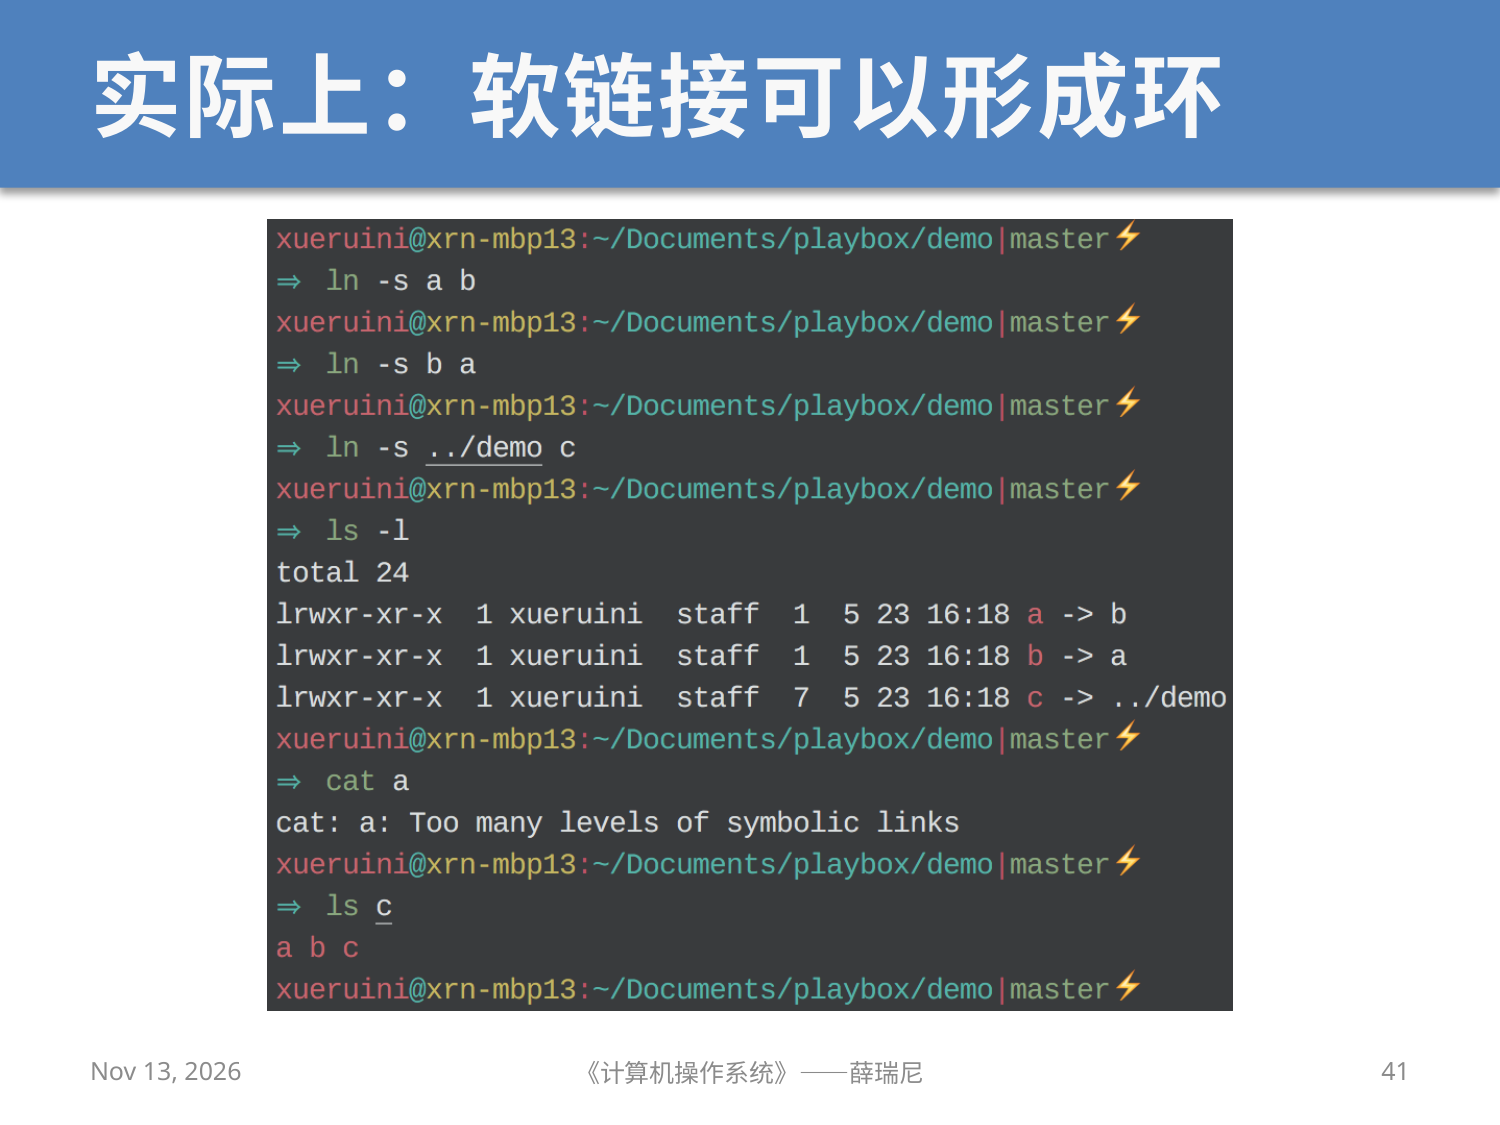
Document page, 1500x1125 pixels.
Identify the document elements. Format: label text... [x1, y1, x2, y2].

footer 《计算机操作系统》——薛瑞尼 [512, 1042, 988, 1103]
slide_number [75, 1042, 425, 1103]
picture [267, 219, 1233, 1012]
slide_number 41 [1074, 1042, 1425, 1103]
title 实际上：软链接可以形成环 [75, 0, 1425, 188]
